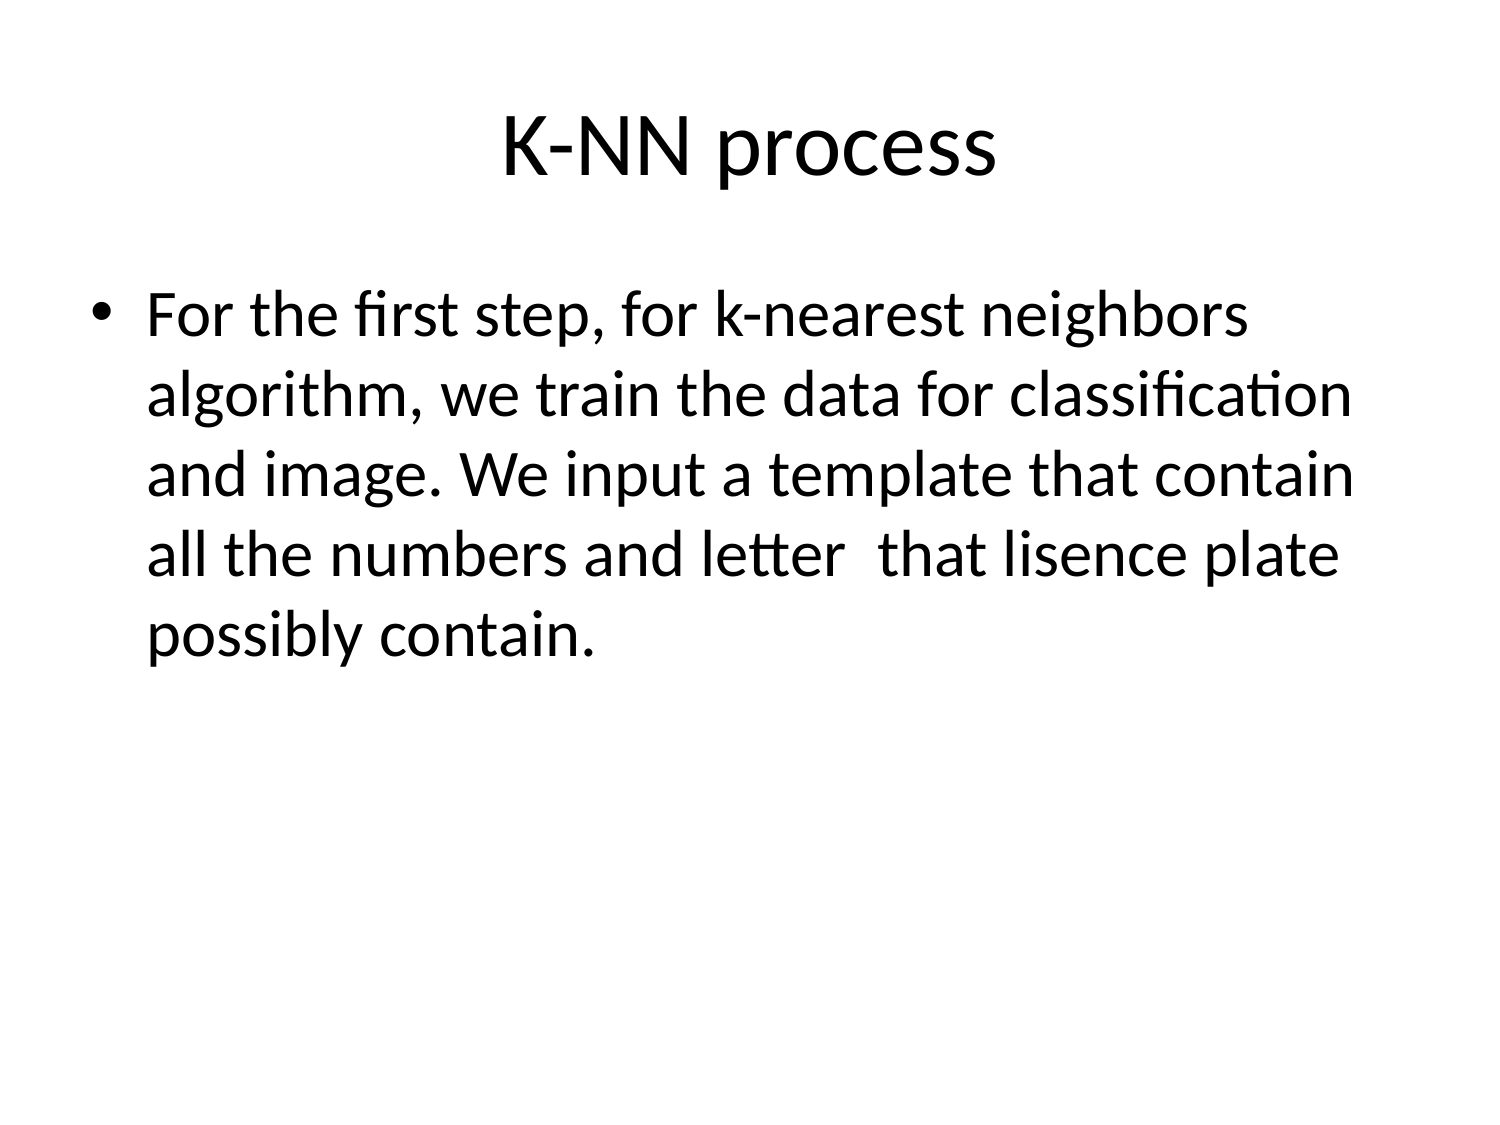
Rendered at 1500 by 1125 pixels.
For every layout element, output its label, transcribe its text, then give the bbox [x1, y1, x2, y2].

list For the first step, for k-nearest neighbors algorithm, we train the data for classification and image. We input a template that contain all the numbers and letter that lisence plate possibly contain. [75, 262, 1425, 1005]
title K-NN process [75, 45, 1425, 233]
